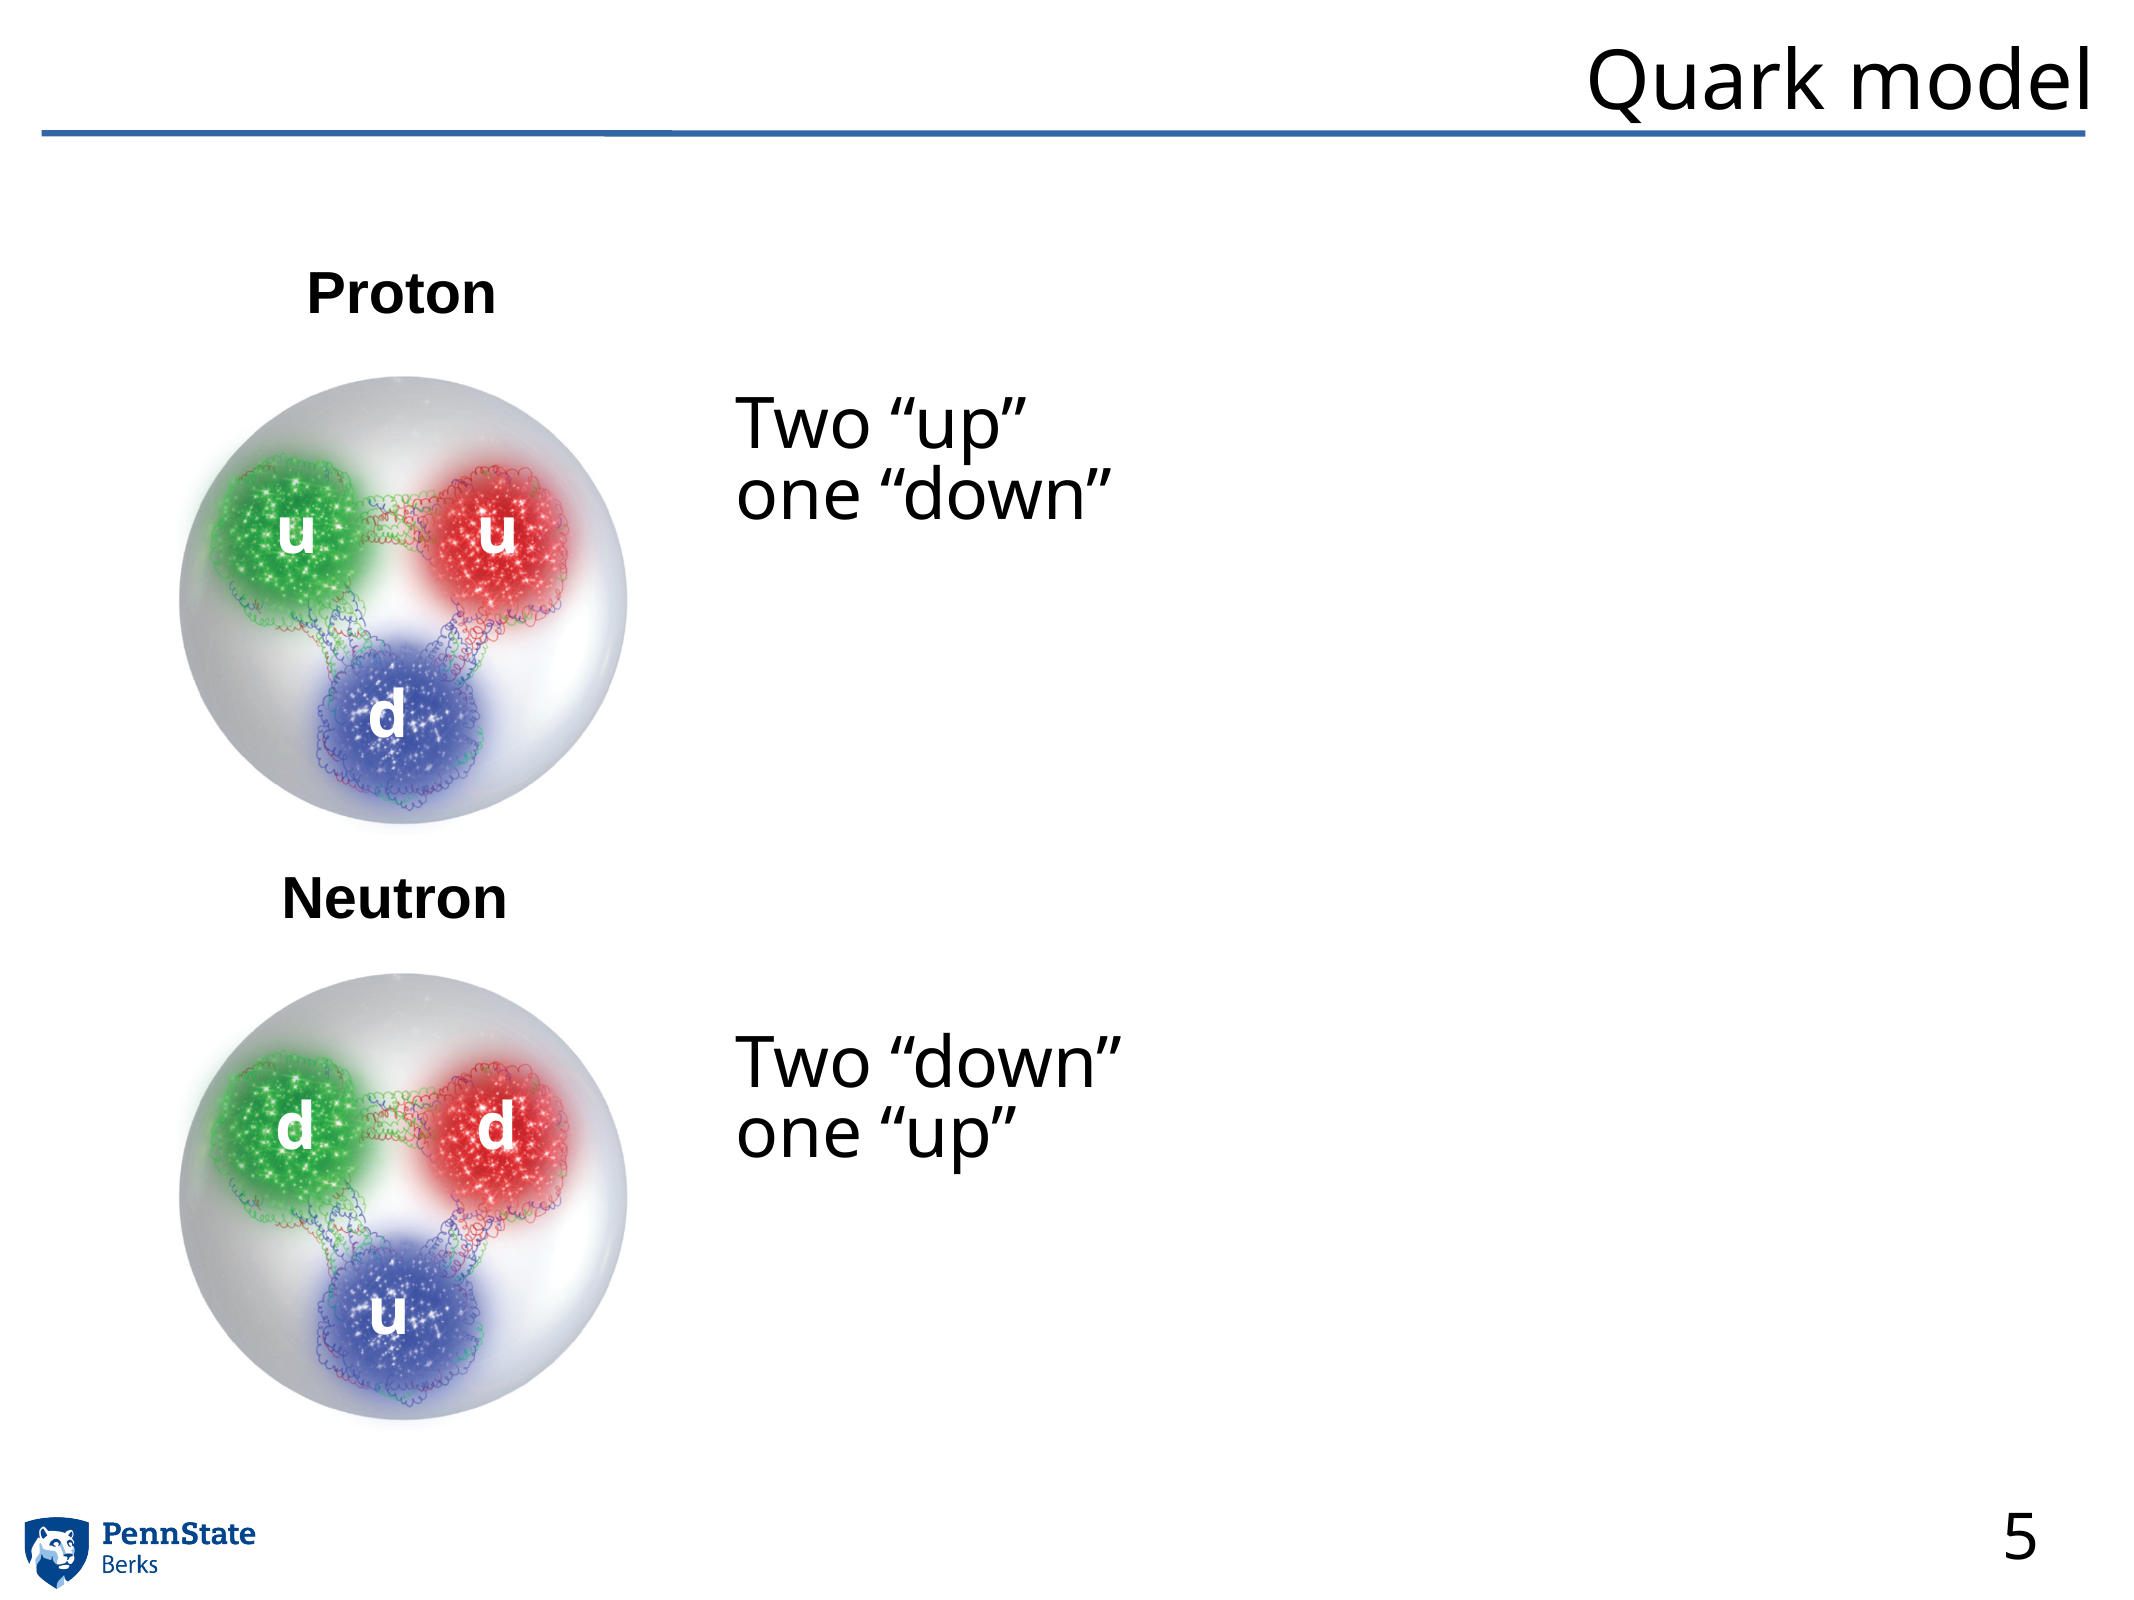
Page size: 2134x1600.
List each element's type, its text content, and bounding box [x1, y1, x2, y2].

text_box Neutron [260, 856, 531, 955]
picture [172, 966, 637, 1431]
picture [172, 369, 637, 835]
text_box Proton [285, 251, 519, 350]
text_box Two “up” one “down” [714, 377, 1023, 531]
picture [17, 1511, 260, 1595]
text_box Two “down” one “up” [714, 1016, 1035, 1170]
text_box Quark model [1564, 0, 2134, 138]
